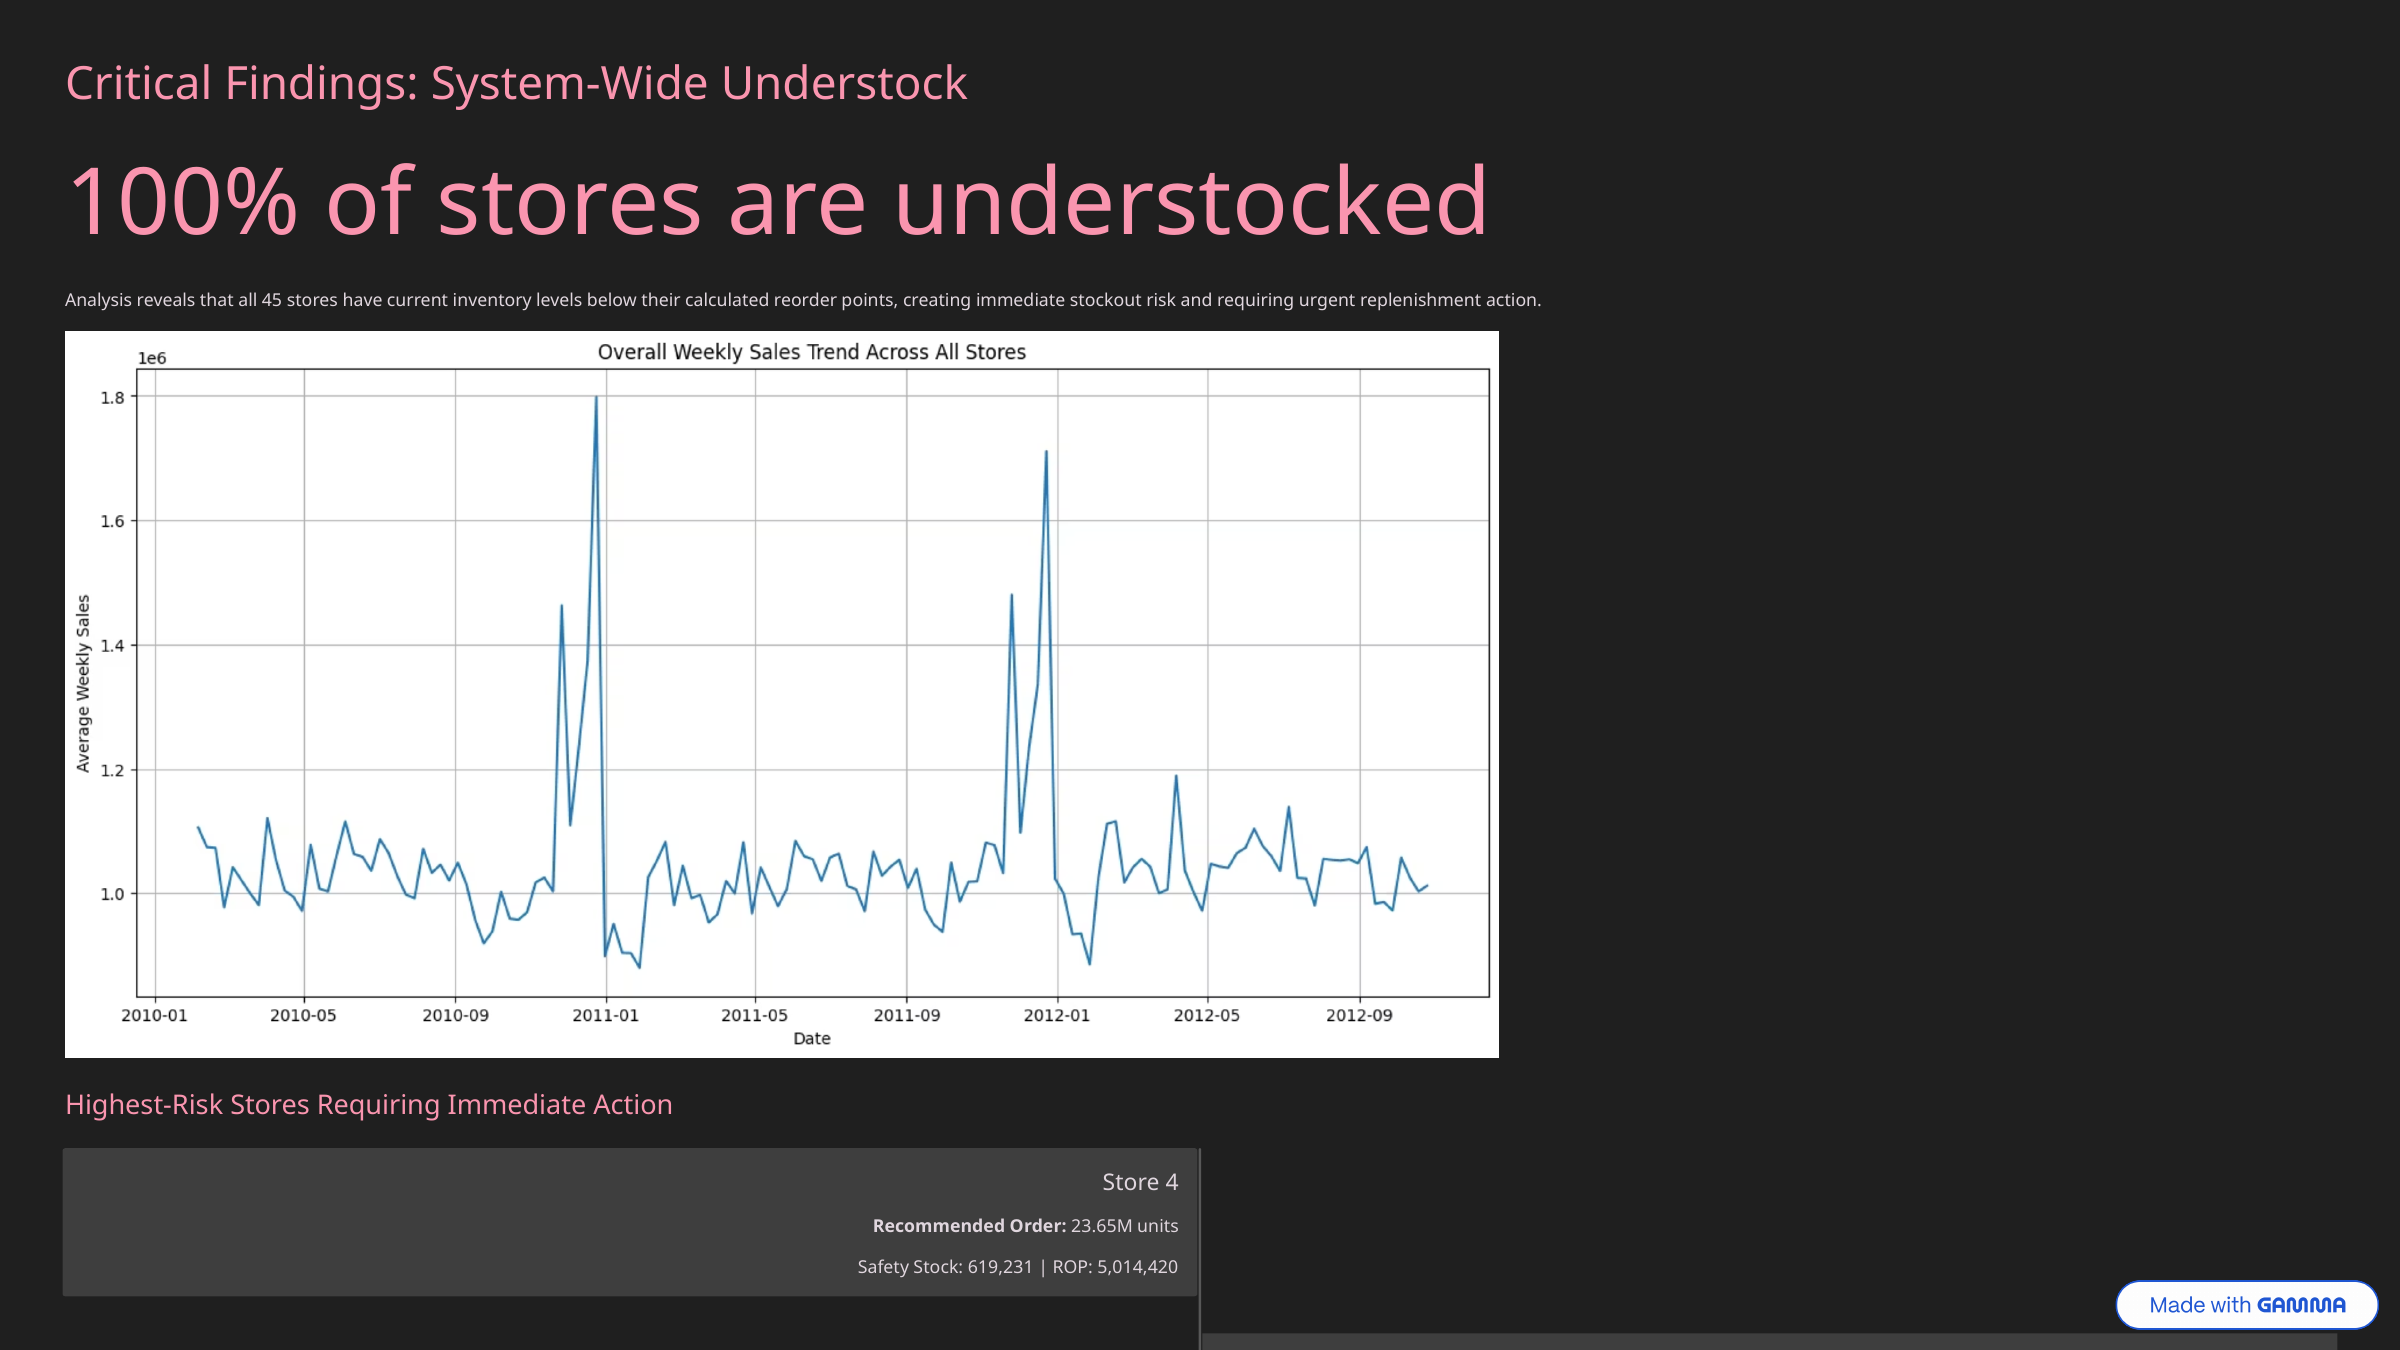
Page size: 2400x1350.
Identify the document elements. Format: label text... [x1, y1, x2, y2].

text_box [62, 1148, 1198, 1297]
picture [64, 331, 1499, 1058]
text_box [1198, 1148, 1202, 1350]
text_box Analysis reveals that all 45 stores have current inventory levels below their calculated reorder points, creating immediate stockout risk and requiring urgent replenishment action. [65, 281, 2335, 311]
text_box 100% of stores are understocked [65, 137, 1328, 254]
text_box Store 4 [946, 1166, 1179, 1196]
text_box Highest-Risk Stores Requiring Immediate Action [65, 1085, 598, 1121]
text_box Safety Stock: 619,231 | ROP: 5,014,420 [81, 1247, 1179, 1278]
text_box Critical Findings: System-Wide Understock [65, 51, 851, 110]
text_box [1202, 1333, 2338, 1350]
picture [2106, 1271, 2389, 1339]
text_box Recommended Order: 23.65M units [81, 1206, 1179, 1237]
